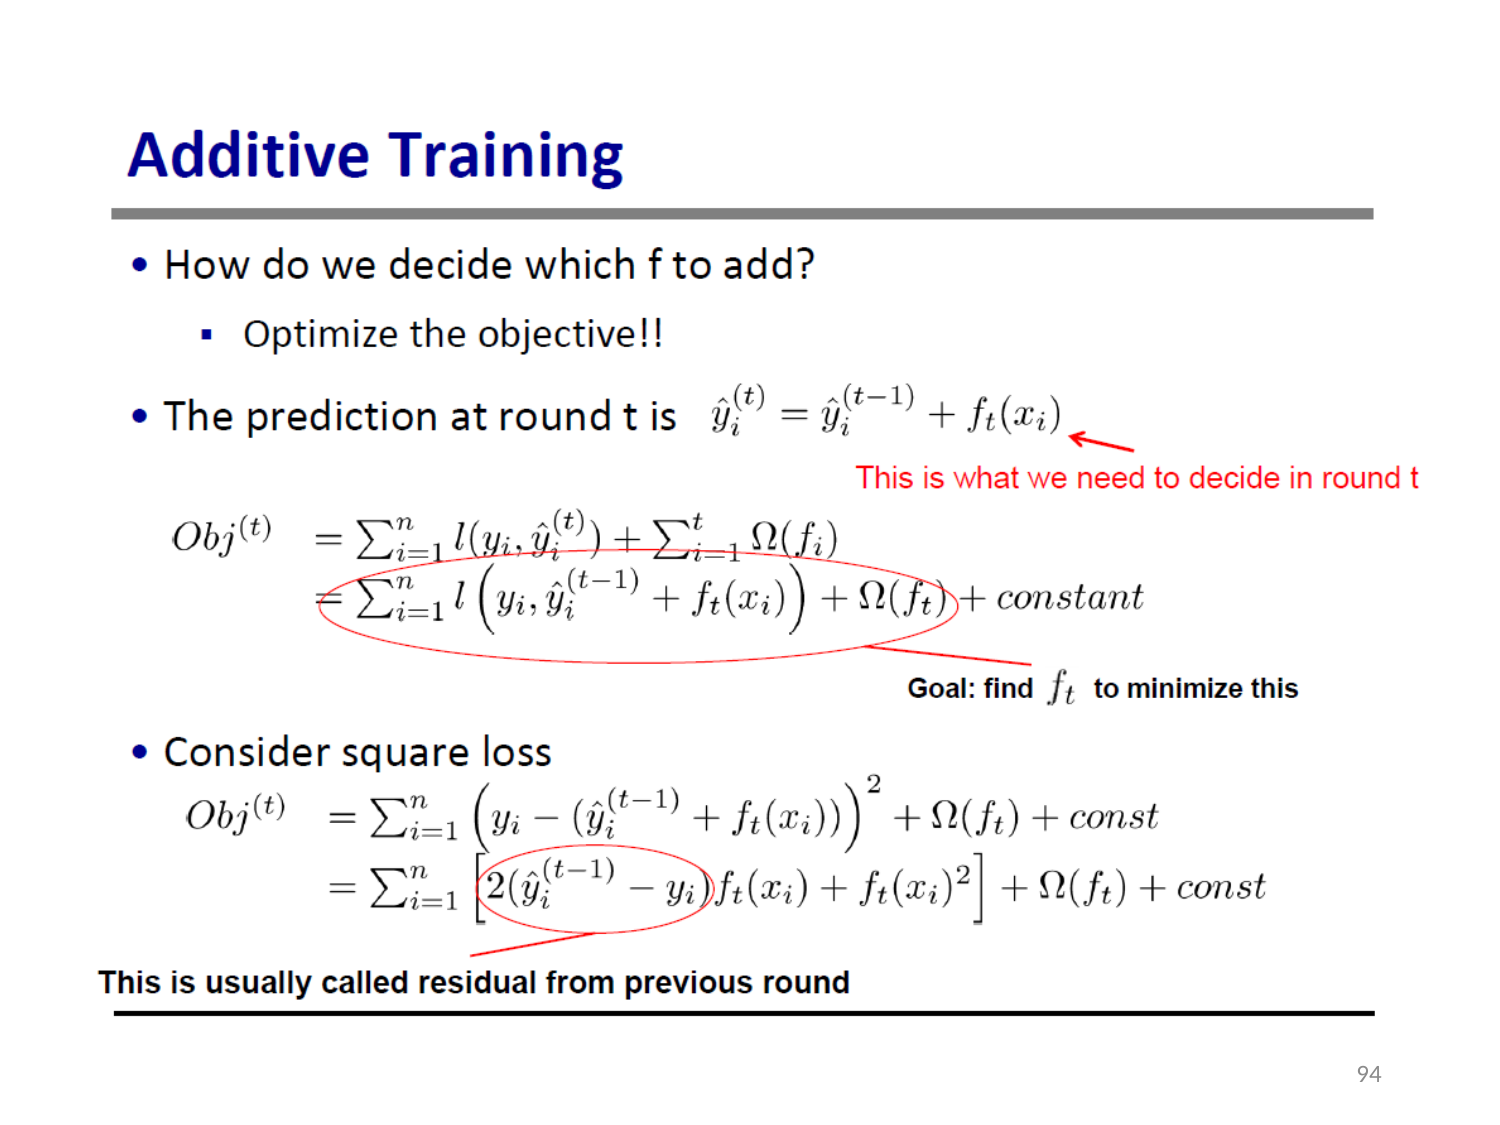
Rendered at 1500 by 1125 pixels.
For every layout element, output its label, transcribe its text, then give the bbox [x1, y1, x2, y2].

picture [56, 111, 1432, 1029]
slide_number 94 [1059, 1042, 1397, 1103]
